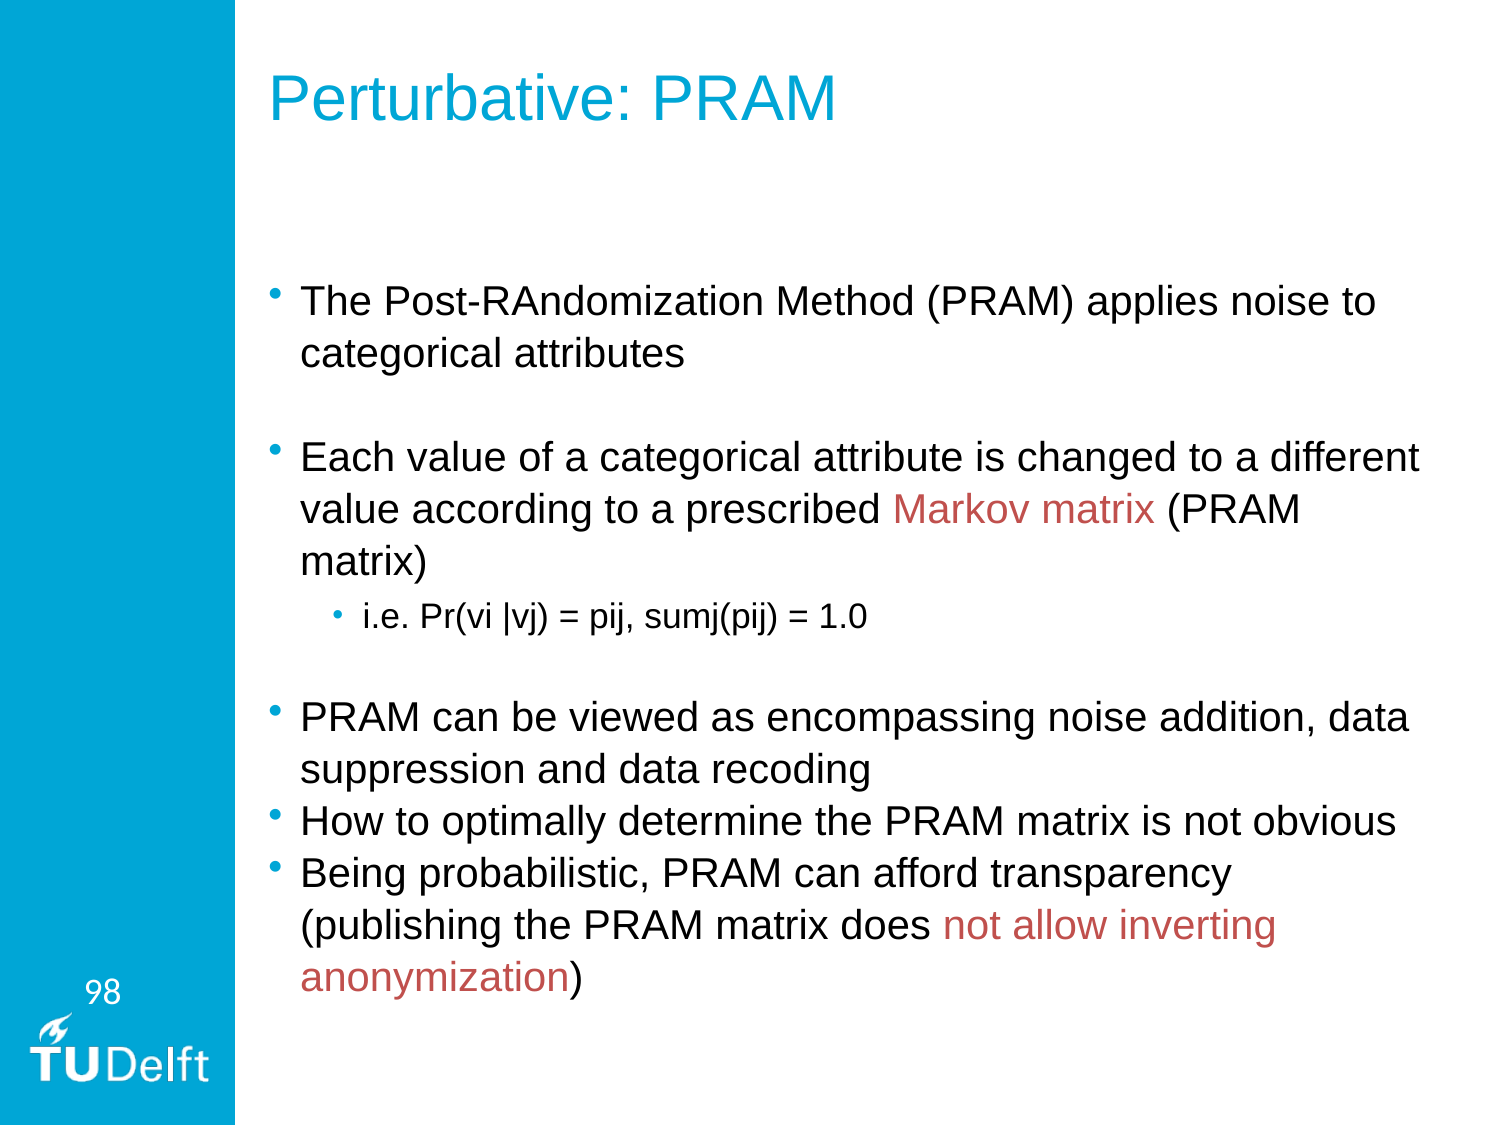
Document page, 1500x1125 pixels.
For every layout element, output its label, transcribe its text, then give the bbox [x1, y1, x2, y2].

list The Post-RAndomization Method (PRAM) applies noise to categorical attributes Each value of a categorical attribute is changed to a different value according to a prescribed Markov matrix (PRAM matrix) i.e. Pr(vi |vj) = pij, sumj(pij) = 1.0 PRAM can be viewed as encompassing noise addition, data suppression and data recoding How to optimally determine the PRAM matrix is not obvious Being probabilistic, PRAM can afford transparency (publishing the PRAM matrix does not allow inverting anonymization) [268, 271, 1423, 1061]
title Perturbative: PRAM [268, 55, 1423, 231]
